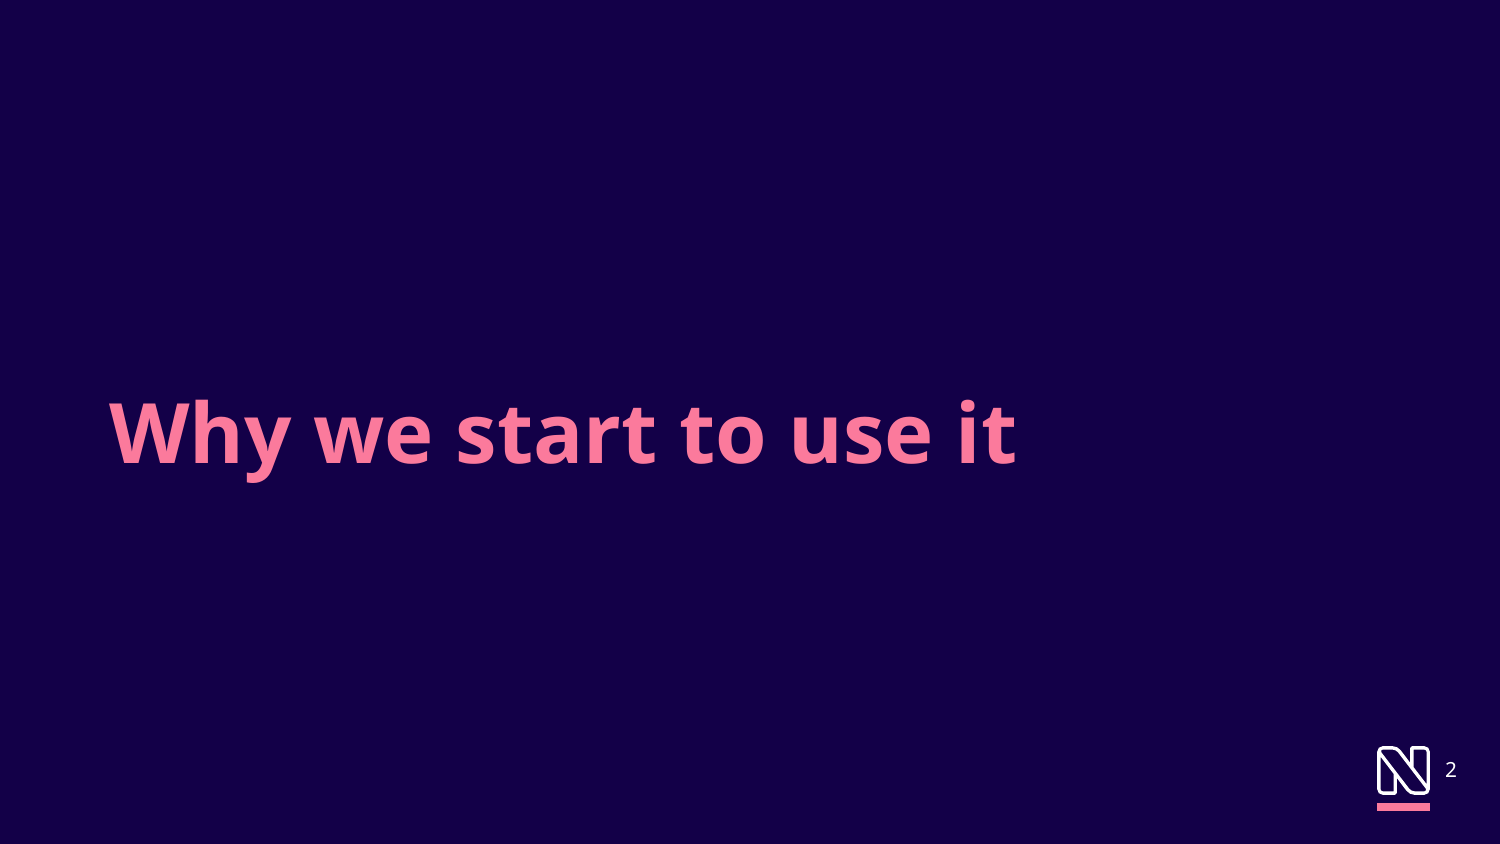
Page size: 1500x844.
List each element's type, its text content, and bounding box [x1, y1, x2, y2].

title Why we start to use it [109, 201, 1500, 707]
